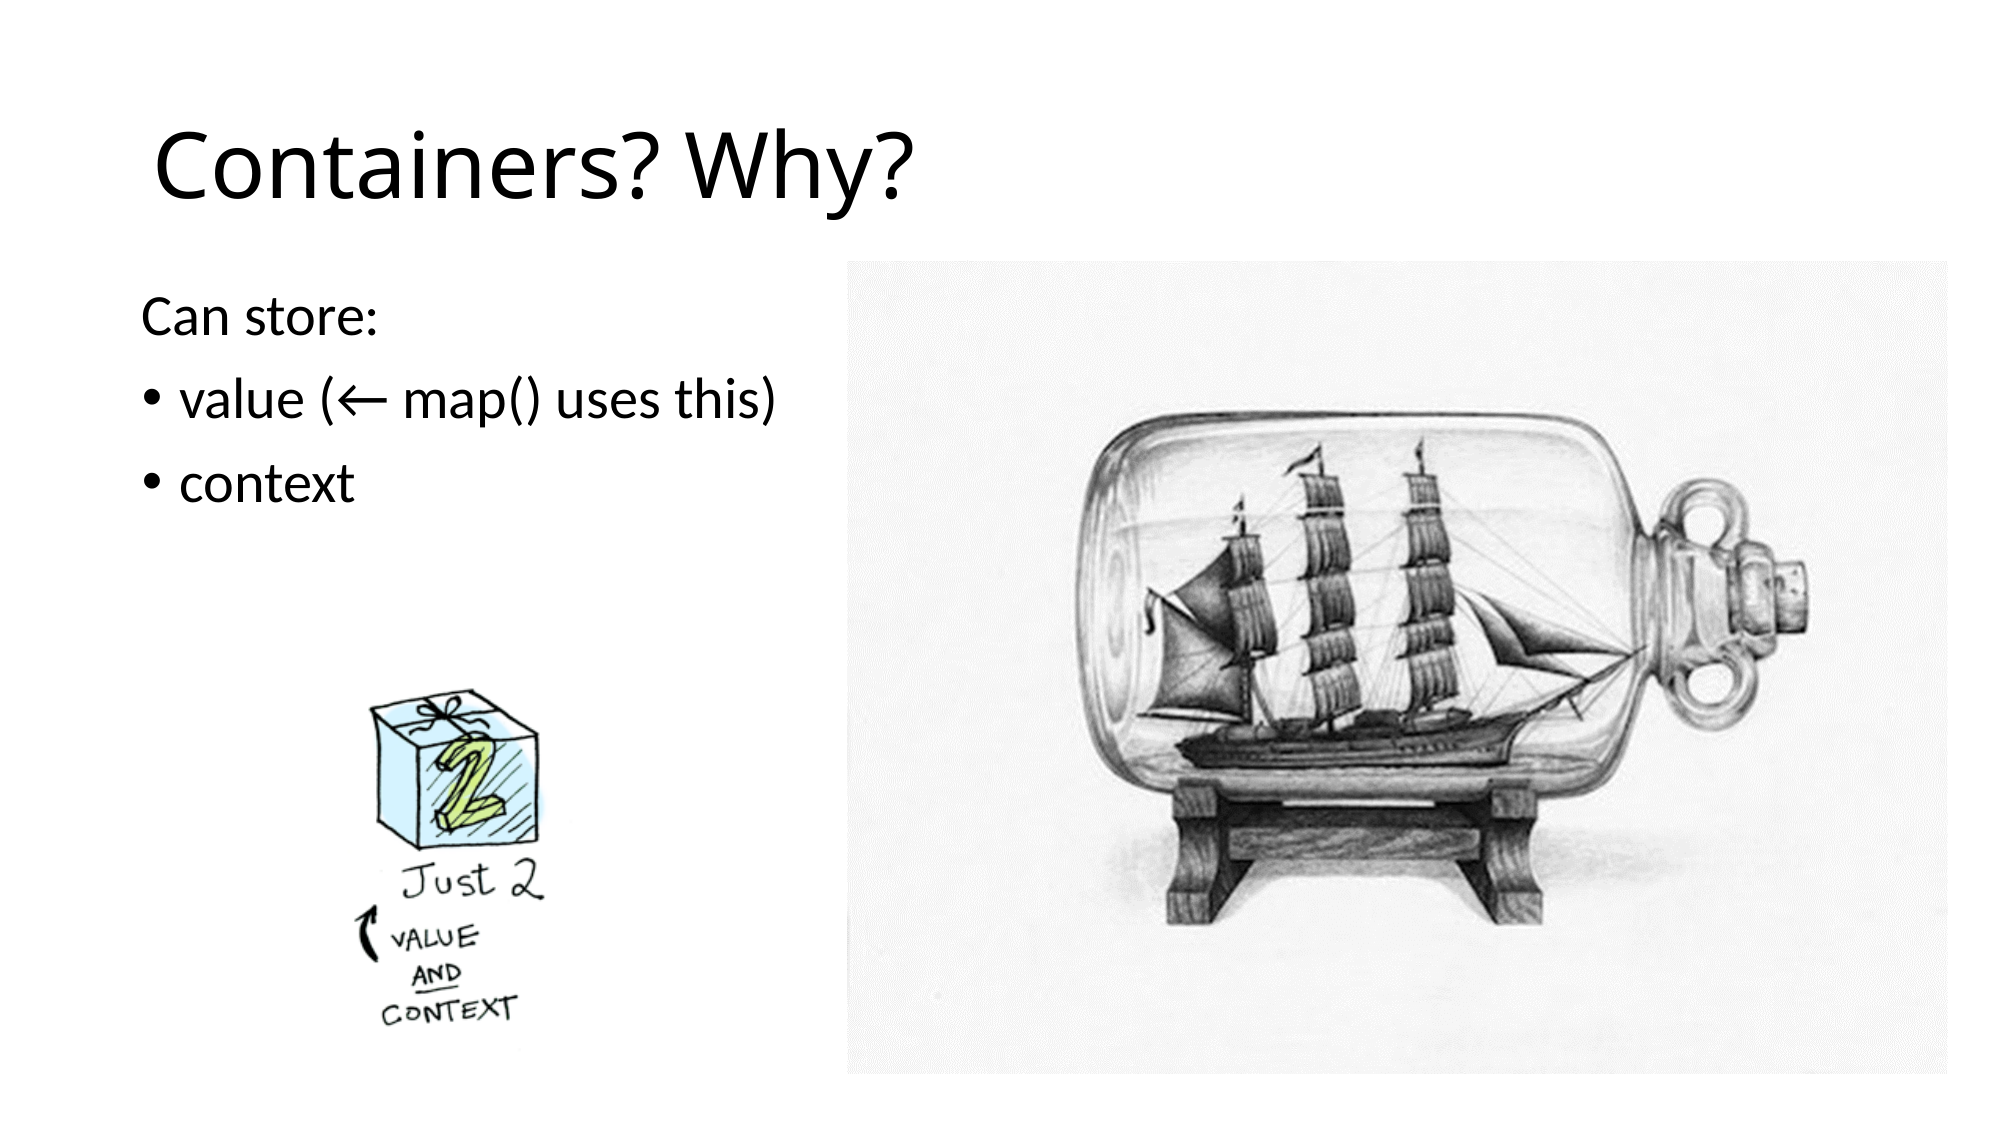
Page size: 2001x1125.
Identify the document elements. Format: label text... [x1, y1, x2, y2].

list Can store: value (← map() uses this) context [126, 277, 829, 553]
picture [847, 260, 1948, 1074]
title Containers? Why? [137, 59, 1863, 278]
picture [328, 667, 579, 1059]
